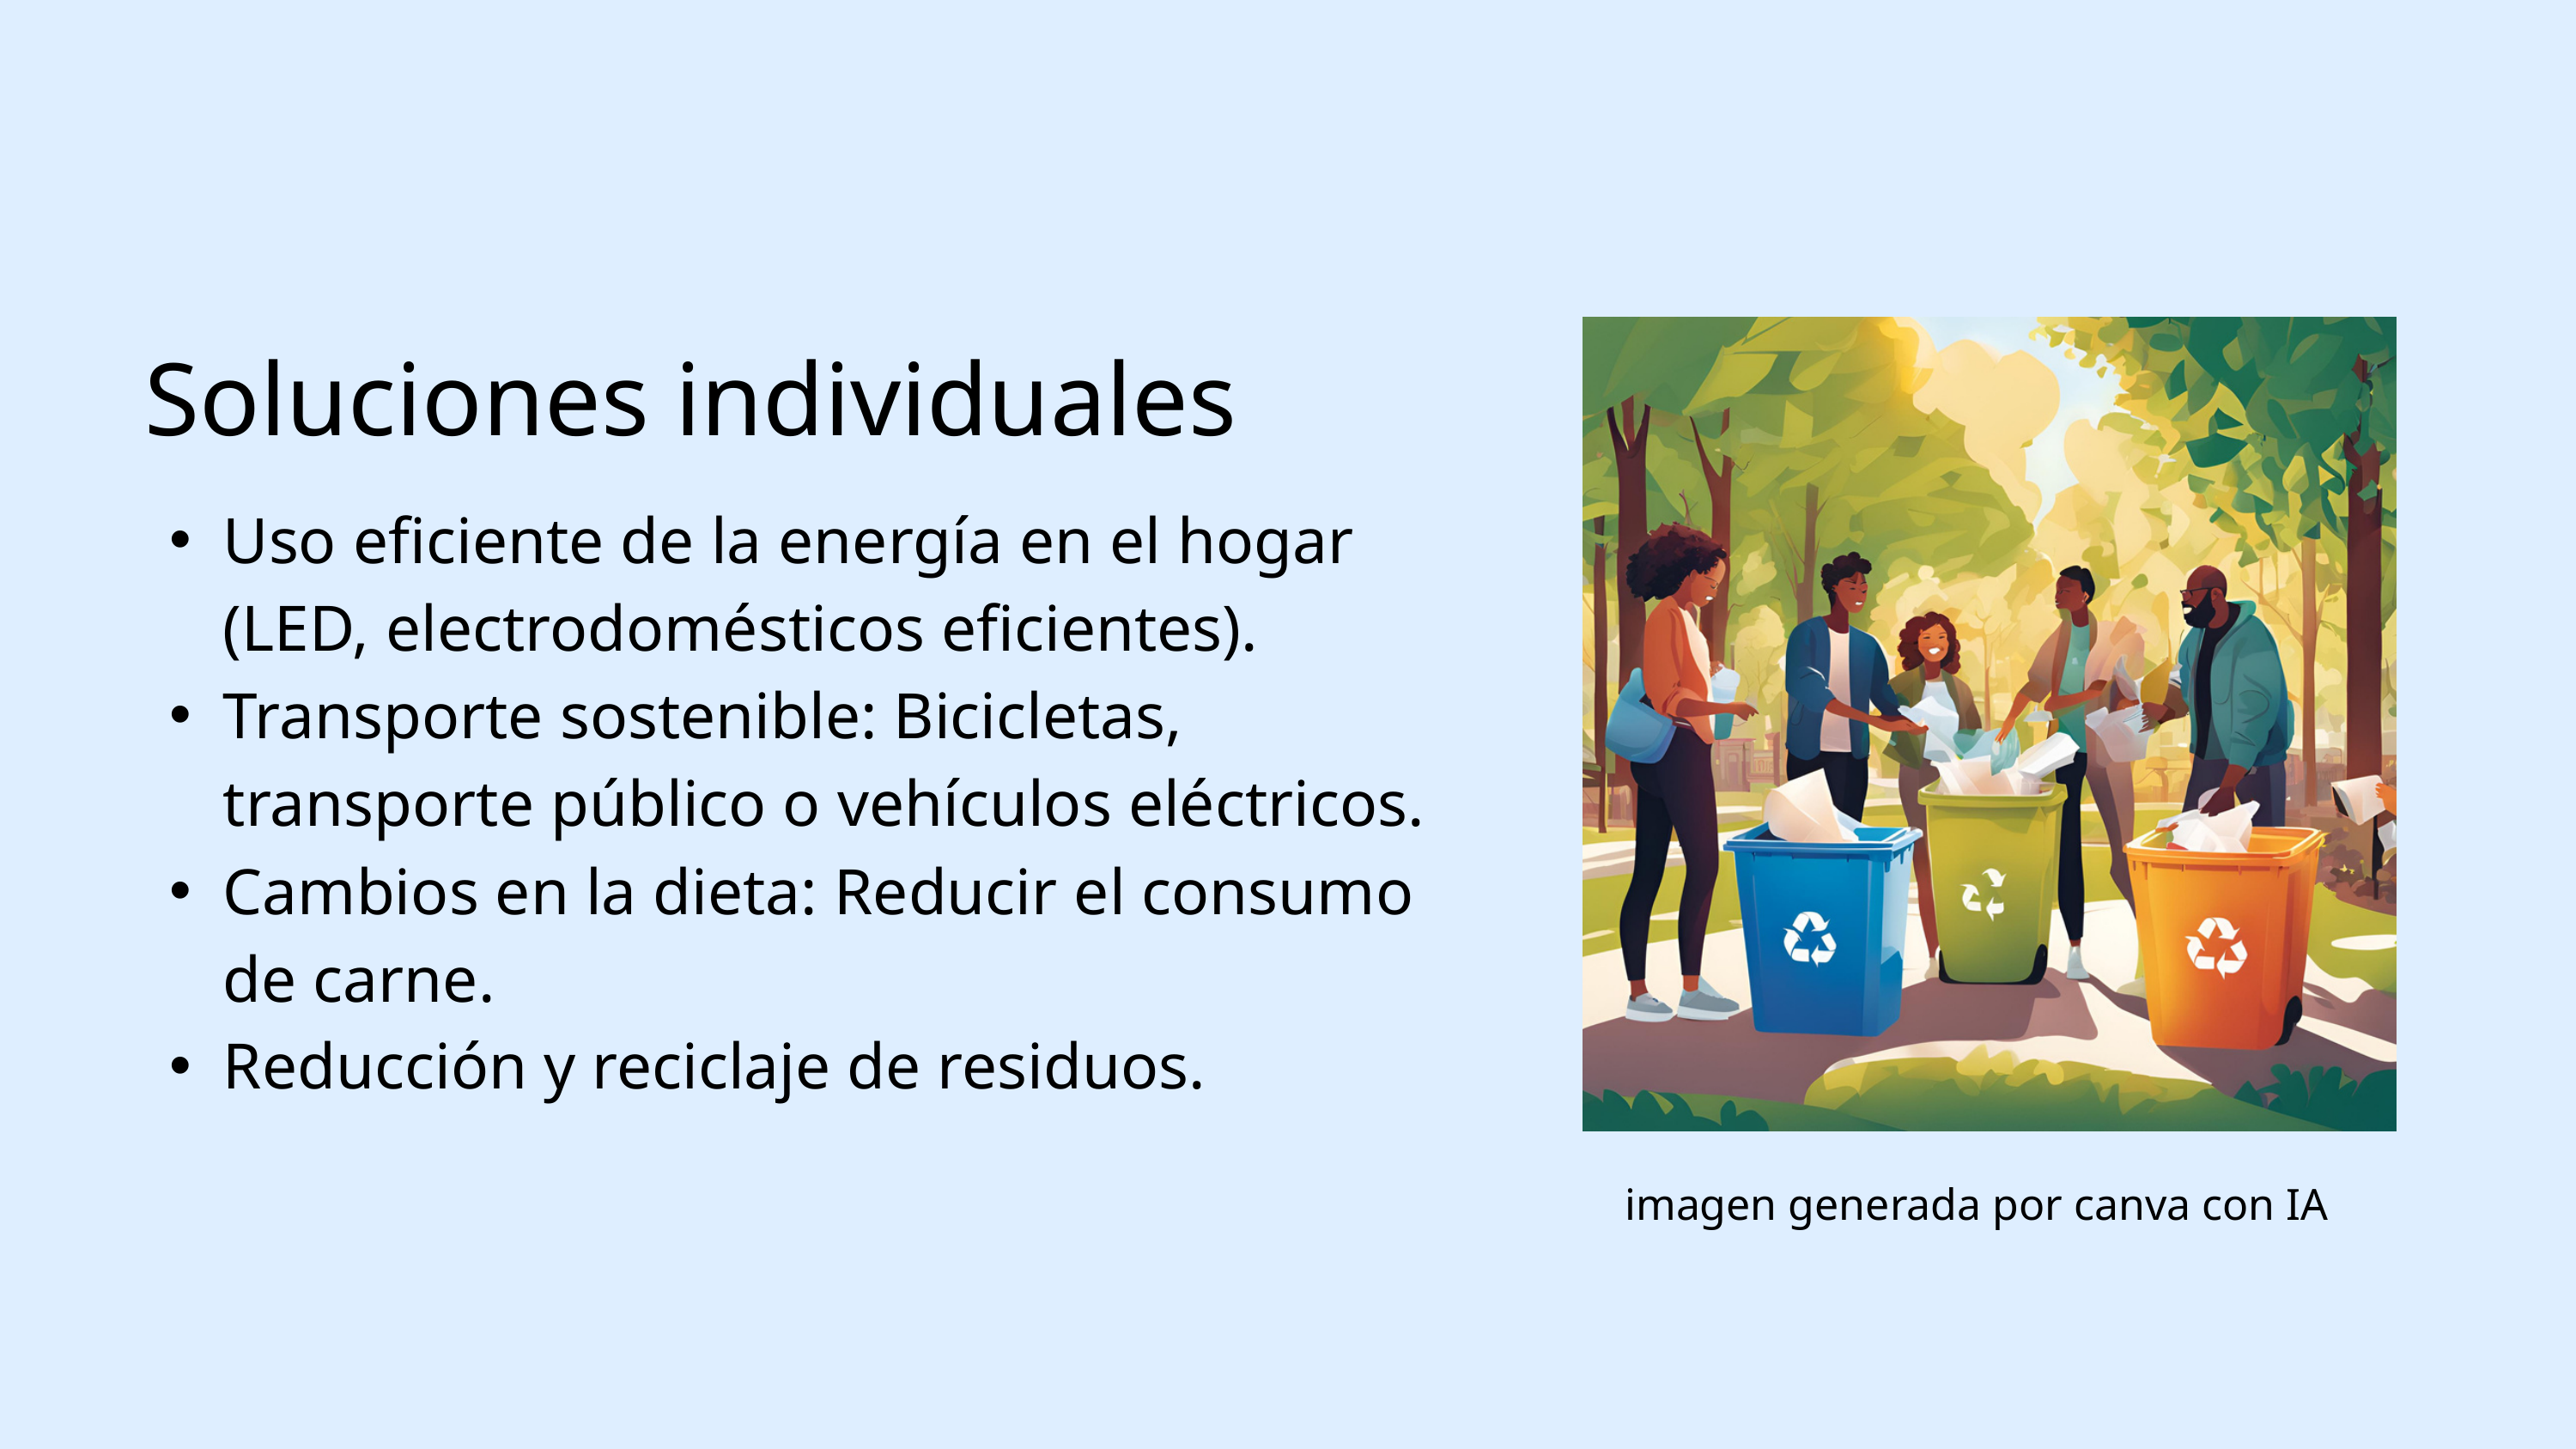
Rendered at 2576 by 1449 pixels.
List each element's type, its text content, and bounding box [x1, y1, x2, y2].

text_box Soluciones individuales [144, 314, 1386, 456]
text_box [1583, 317, 2397, 1131]
text_box imagen generada por canva con IA [1625, 1168, 2354, 1229]
text_box Uso eficiente de la energía en el hogar (LED, electrodomésticos eficientes). Transporte sostenible: Bicicletas, transporte público o vehículos eléctricos. Cambios en la dieta: Reducir el consumo de carne. Reducción y reciclaje de residuos. [116, 488, 1503, 1200]
